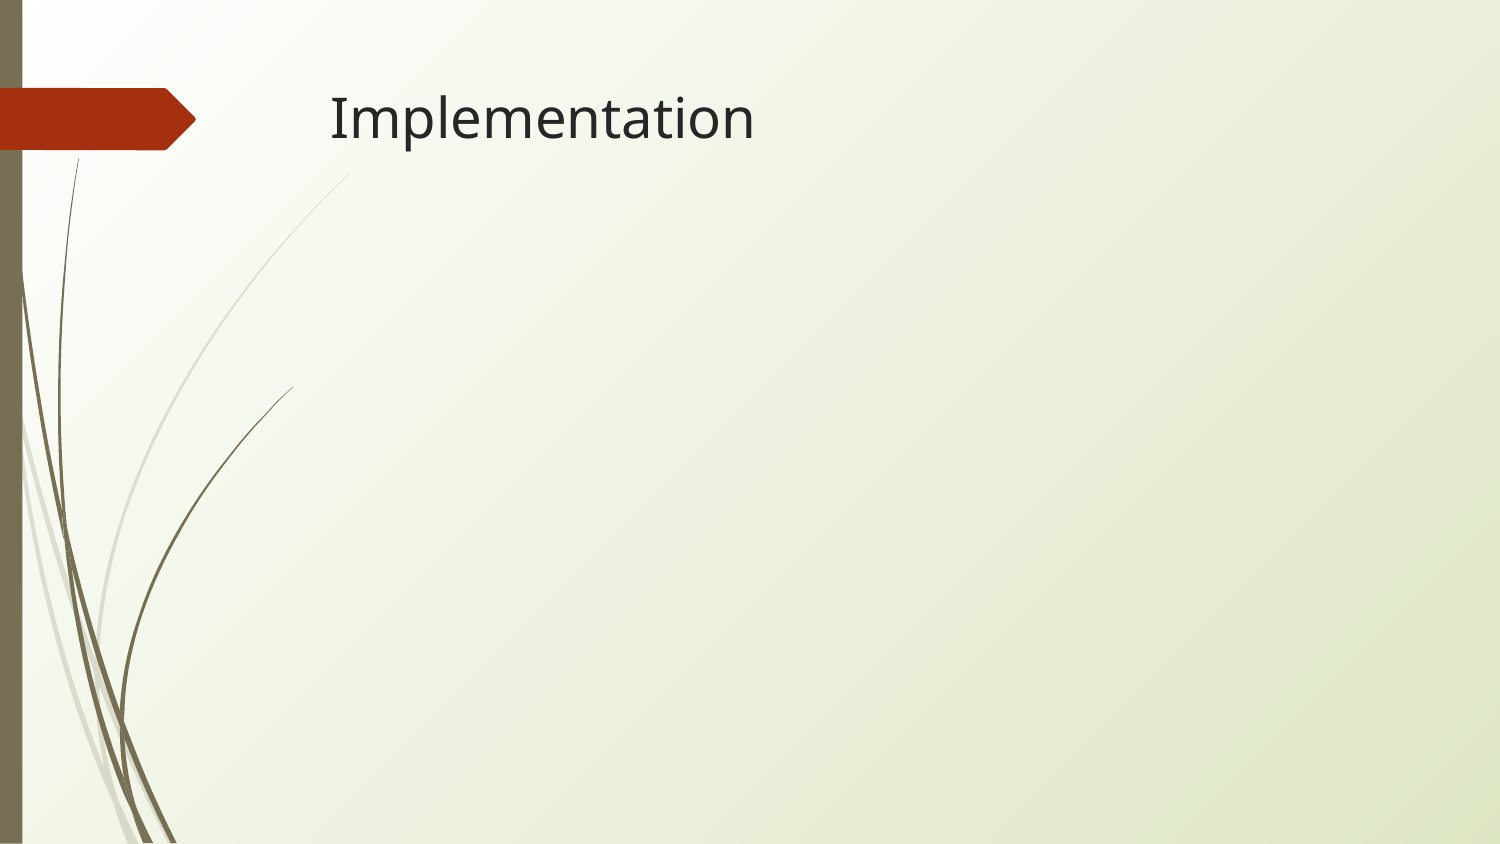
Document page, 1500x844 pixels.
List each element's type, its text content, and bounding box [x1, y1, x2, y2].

title Implementation [319, 76, 1416, 235]
